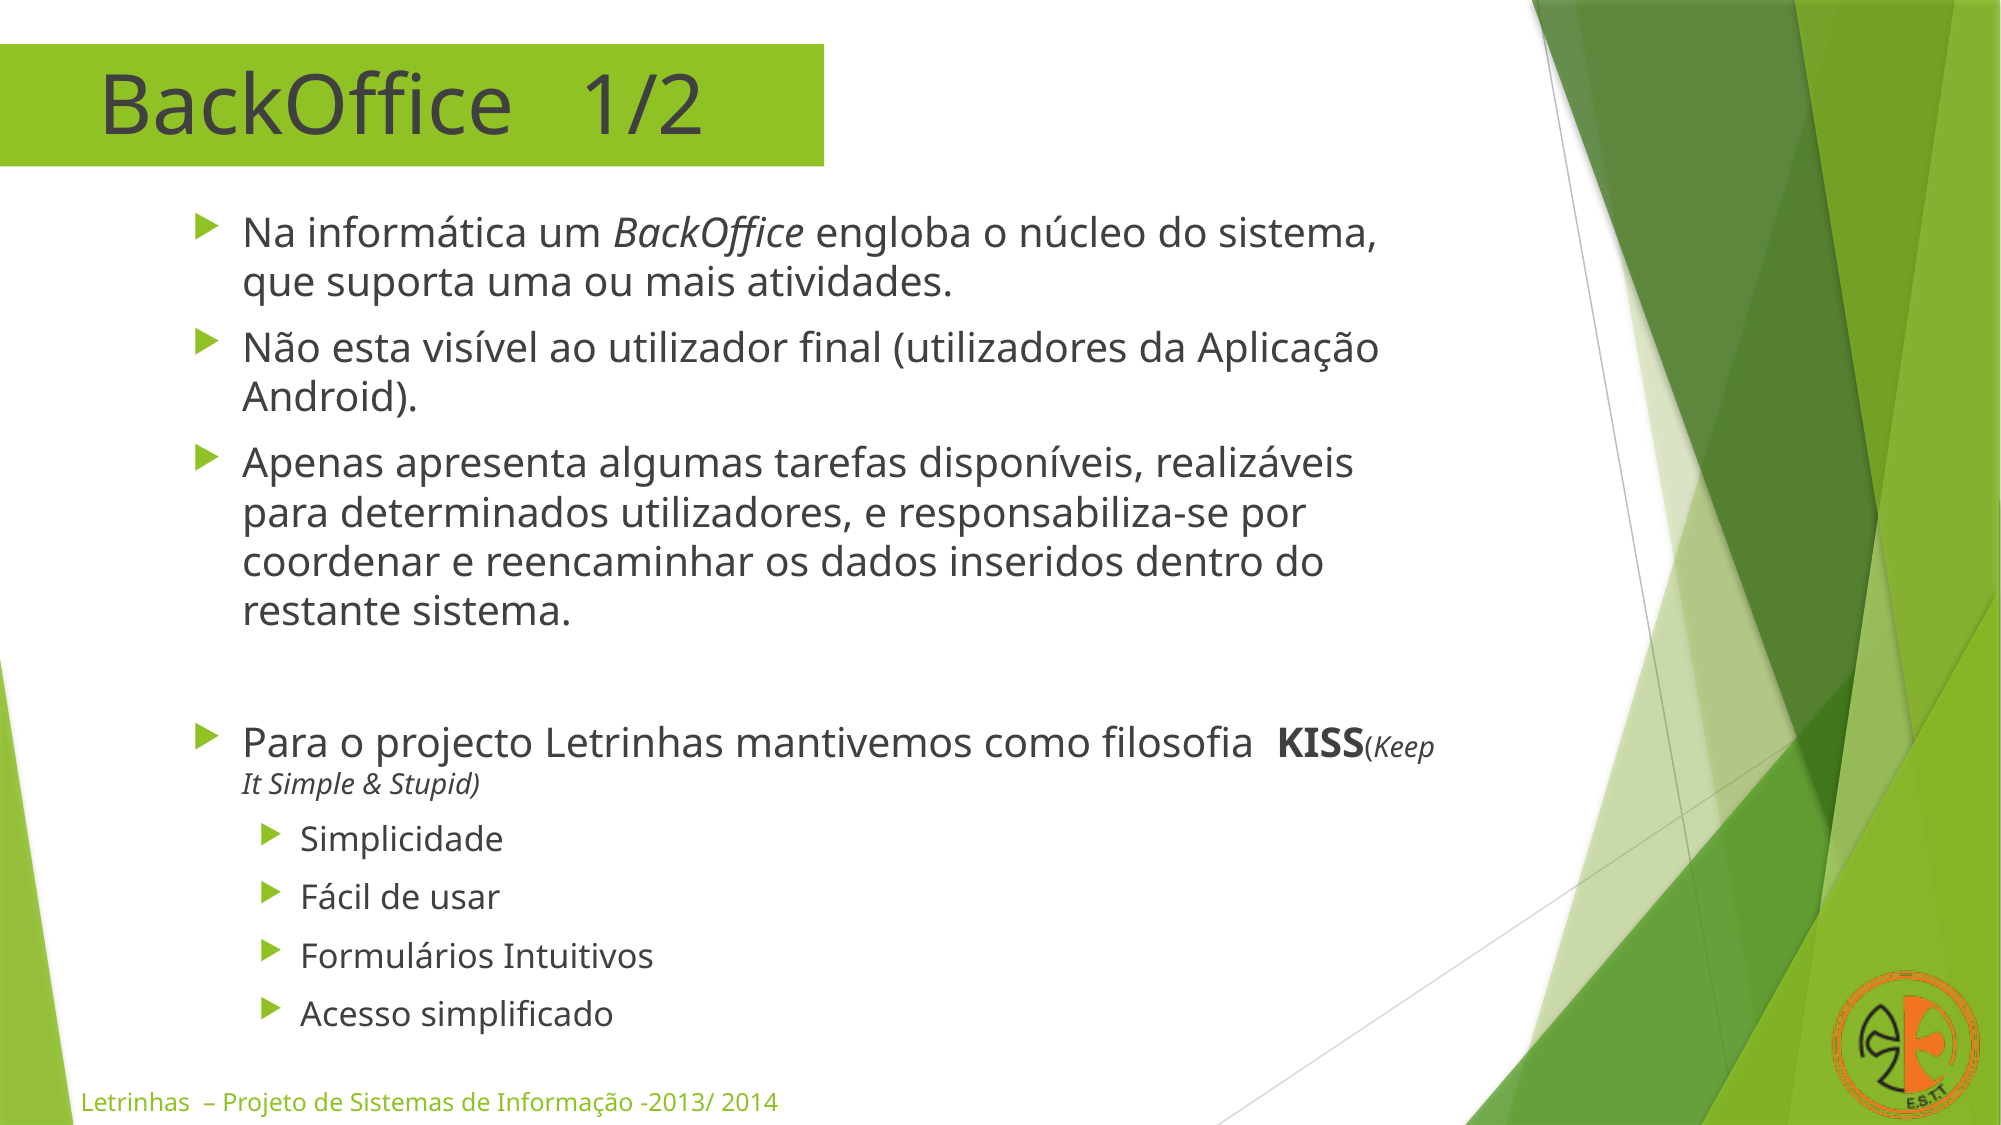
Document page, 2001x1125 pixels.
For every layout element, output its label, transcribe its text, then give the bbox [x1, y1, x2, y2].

text_box Letrinhas – Projeto de Sistemas de Informação -2013/ 2014 [65, 1079, 1066, 1124]
list Na informática um BackOffice engloba o núcleo do sistema, que suporta uma ou mais atividades. Não esta visível ao utilizador final (utilizadores da Aplicação Android). Apenas apresenta algumas tarefas disponíveis, realizáveis para determinados utilizadores, e responsabiliza-se por coordenar e reencaminhar os dados inseridos dentro do restante sistema. Para o projecto Letrinhas mantivemos como filosofia KISS(Keep It Simple & Stupid) Simplicidade Fácil de usar Formulários Intuitivos Acesso simplificado [177, 198, 1465, 1047]
picture [1811, 967, 2000, 1125]
text_box BackOffice 1/2 [0, 44, 825, 167]
